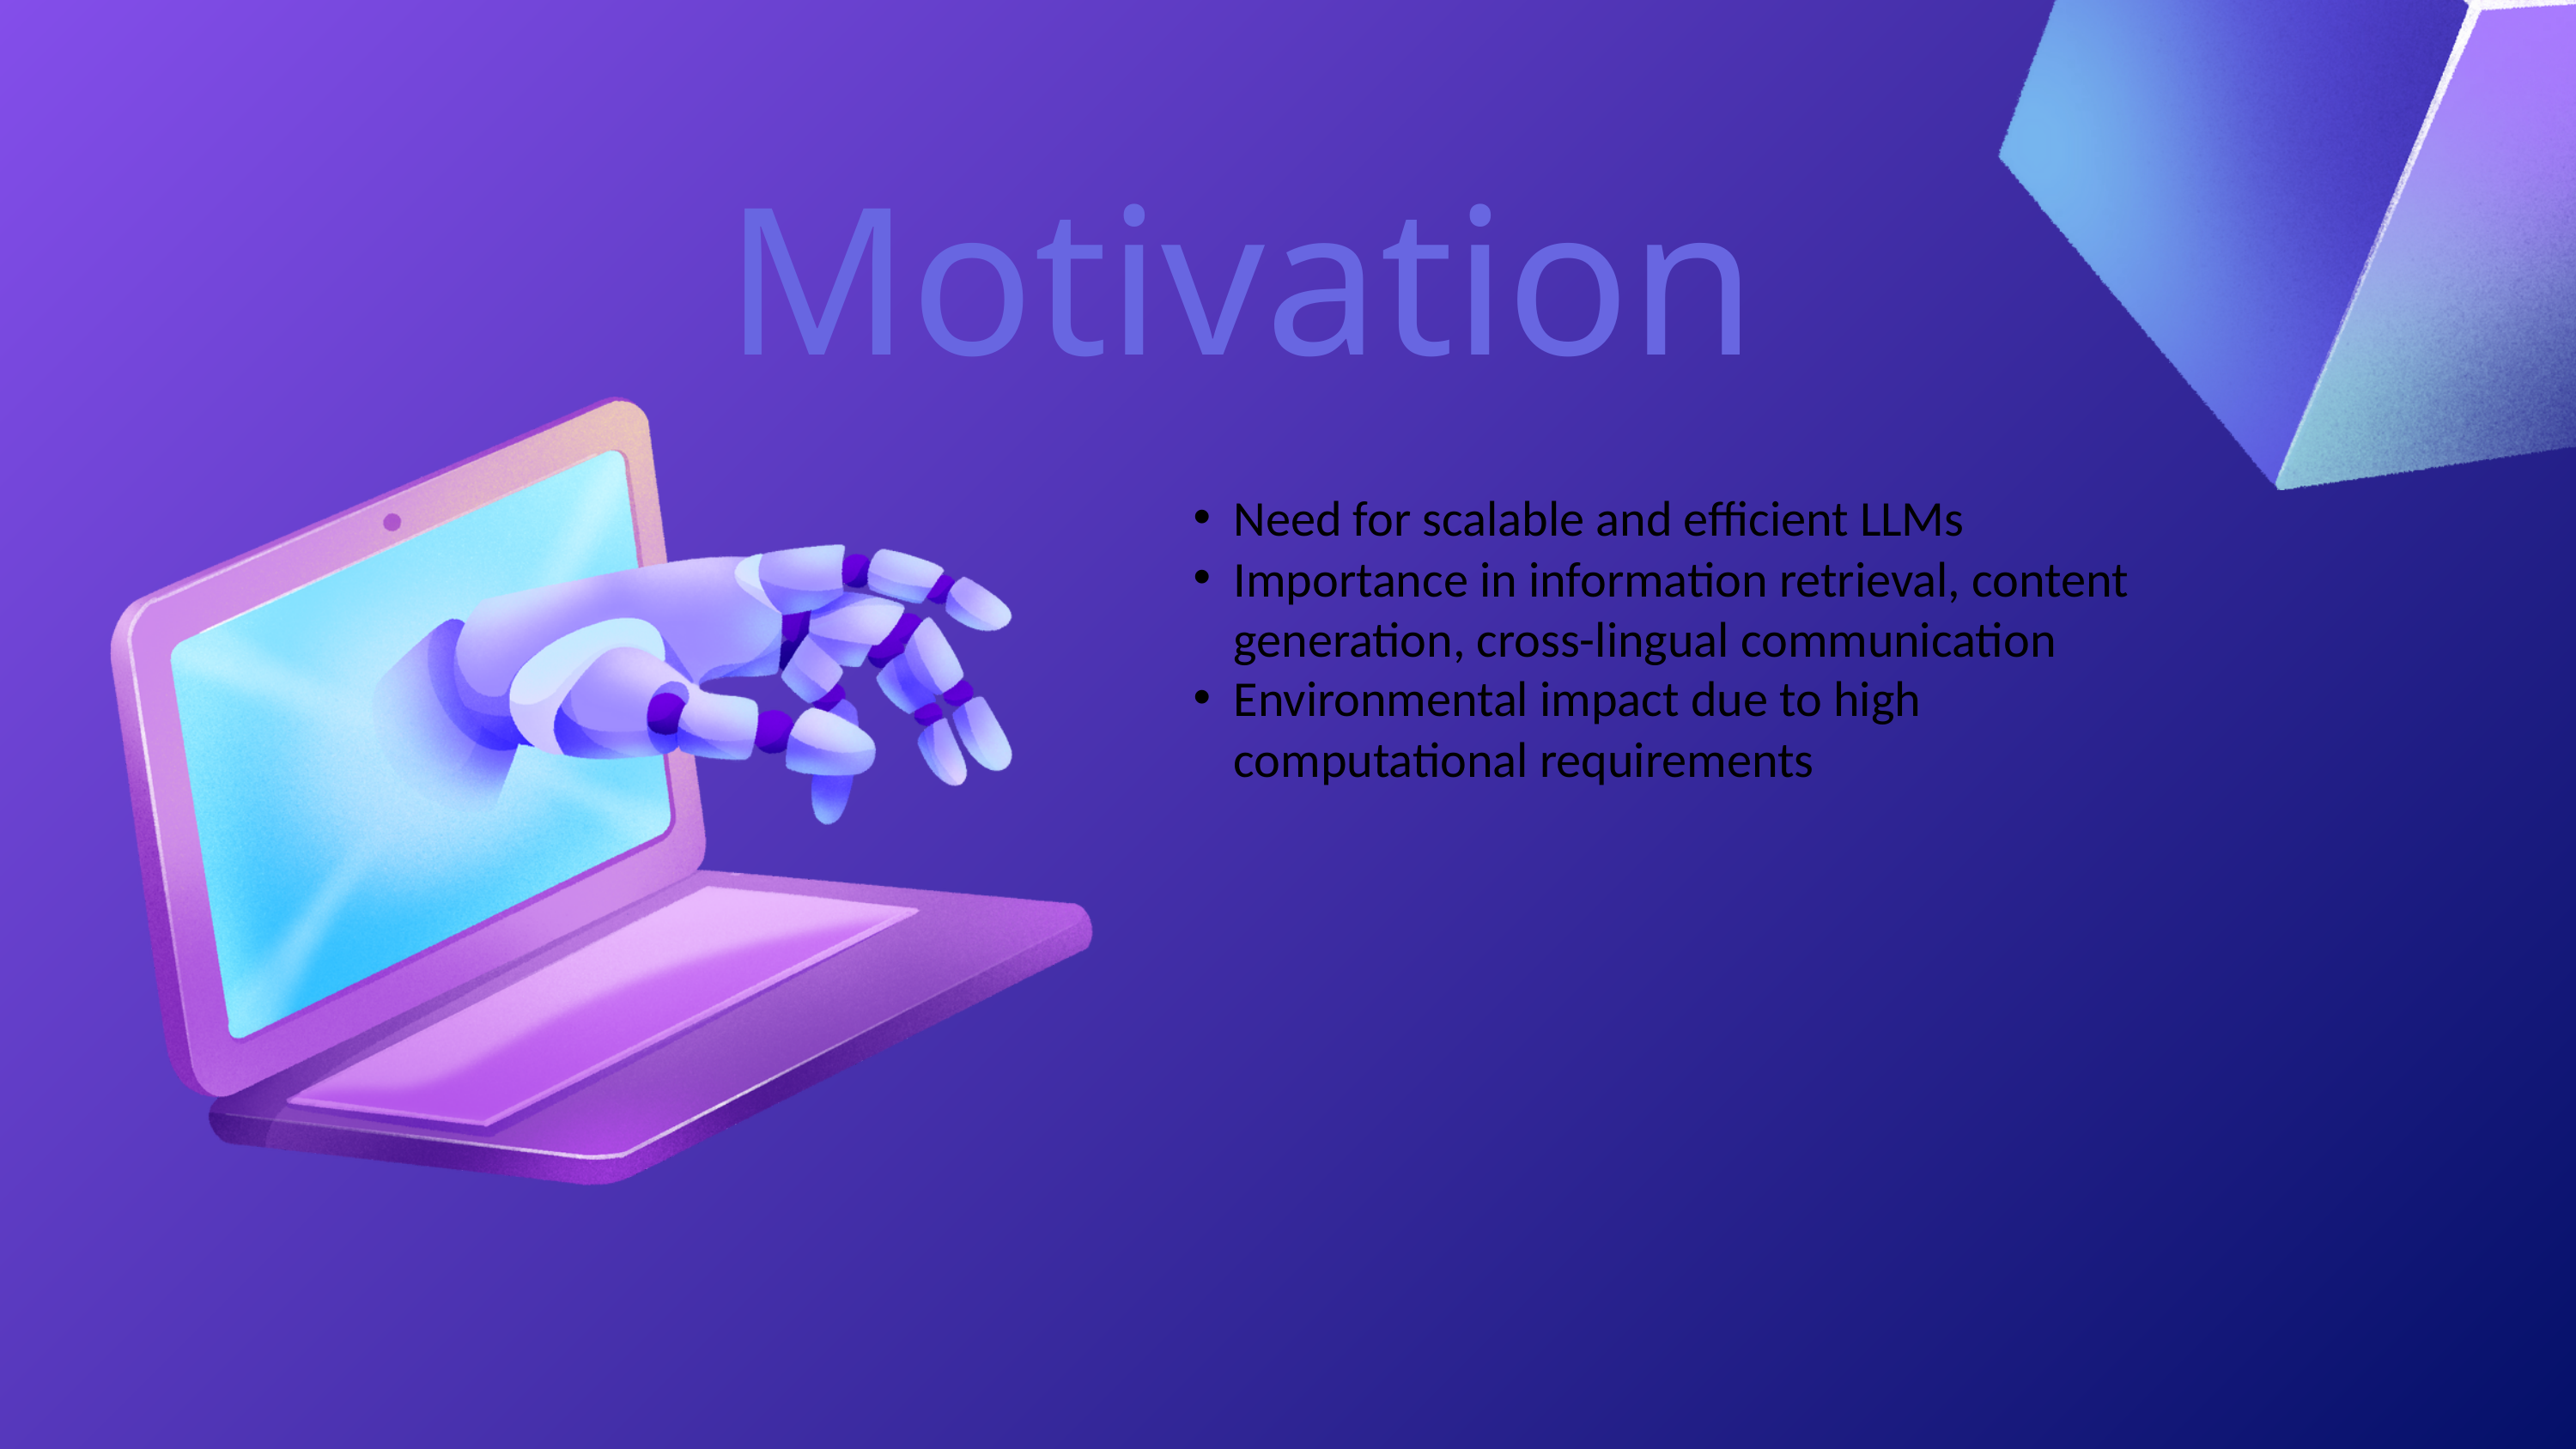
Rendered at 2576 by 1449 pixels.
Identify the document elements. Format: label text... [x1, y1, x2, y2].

text_box [1990, 0, 2576, 490]
text_box Need for scalable and efficient LLMs Importance in information retrieval, content generation, cross-lingual communication Environmental impact due to high computational requirements [1180, 480, 2222, 896]
text_box Motivation [725, 249, 1924, 397]
text_box [1133, 433, 1510, 586]
text_box [110, 397, 1095, 1185]
